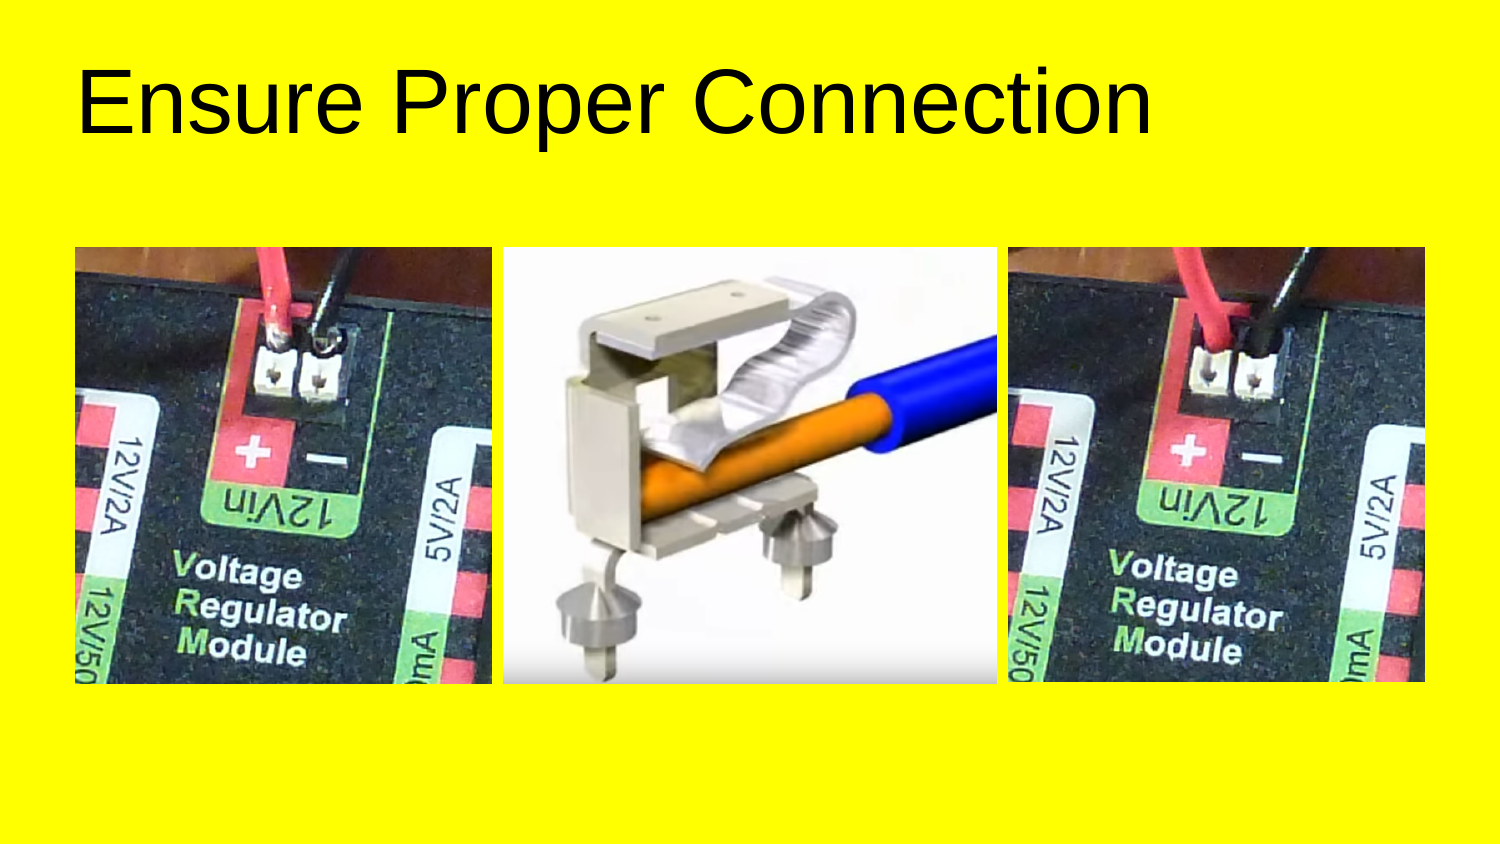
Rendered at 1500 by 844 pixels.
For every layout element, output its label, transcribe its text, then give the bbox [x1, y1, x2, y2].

picture [503, 247, 997, 685]
picture [1007, 247, 1426, 682]
picture [74, 247, 492, 685]
title Ensure Proper Connection [75, 33, 1425, 175]
